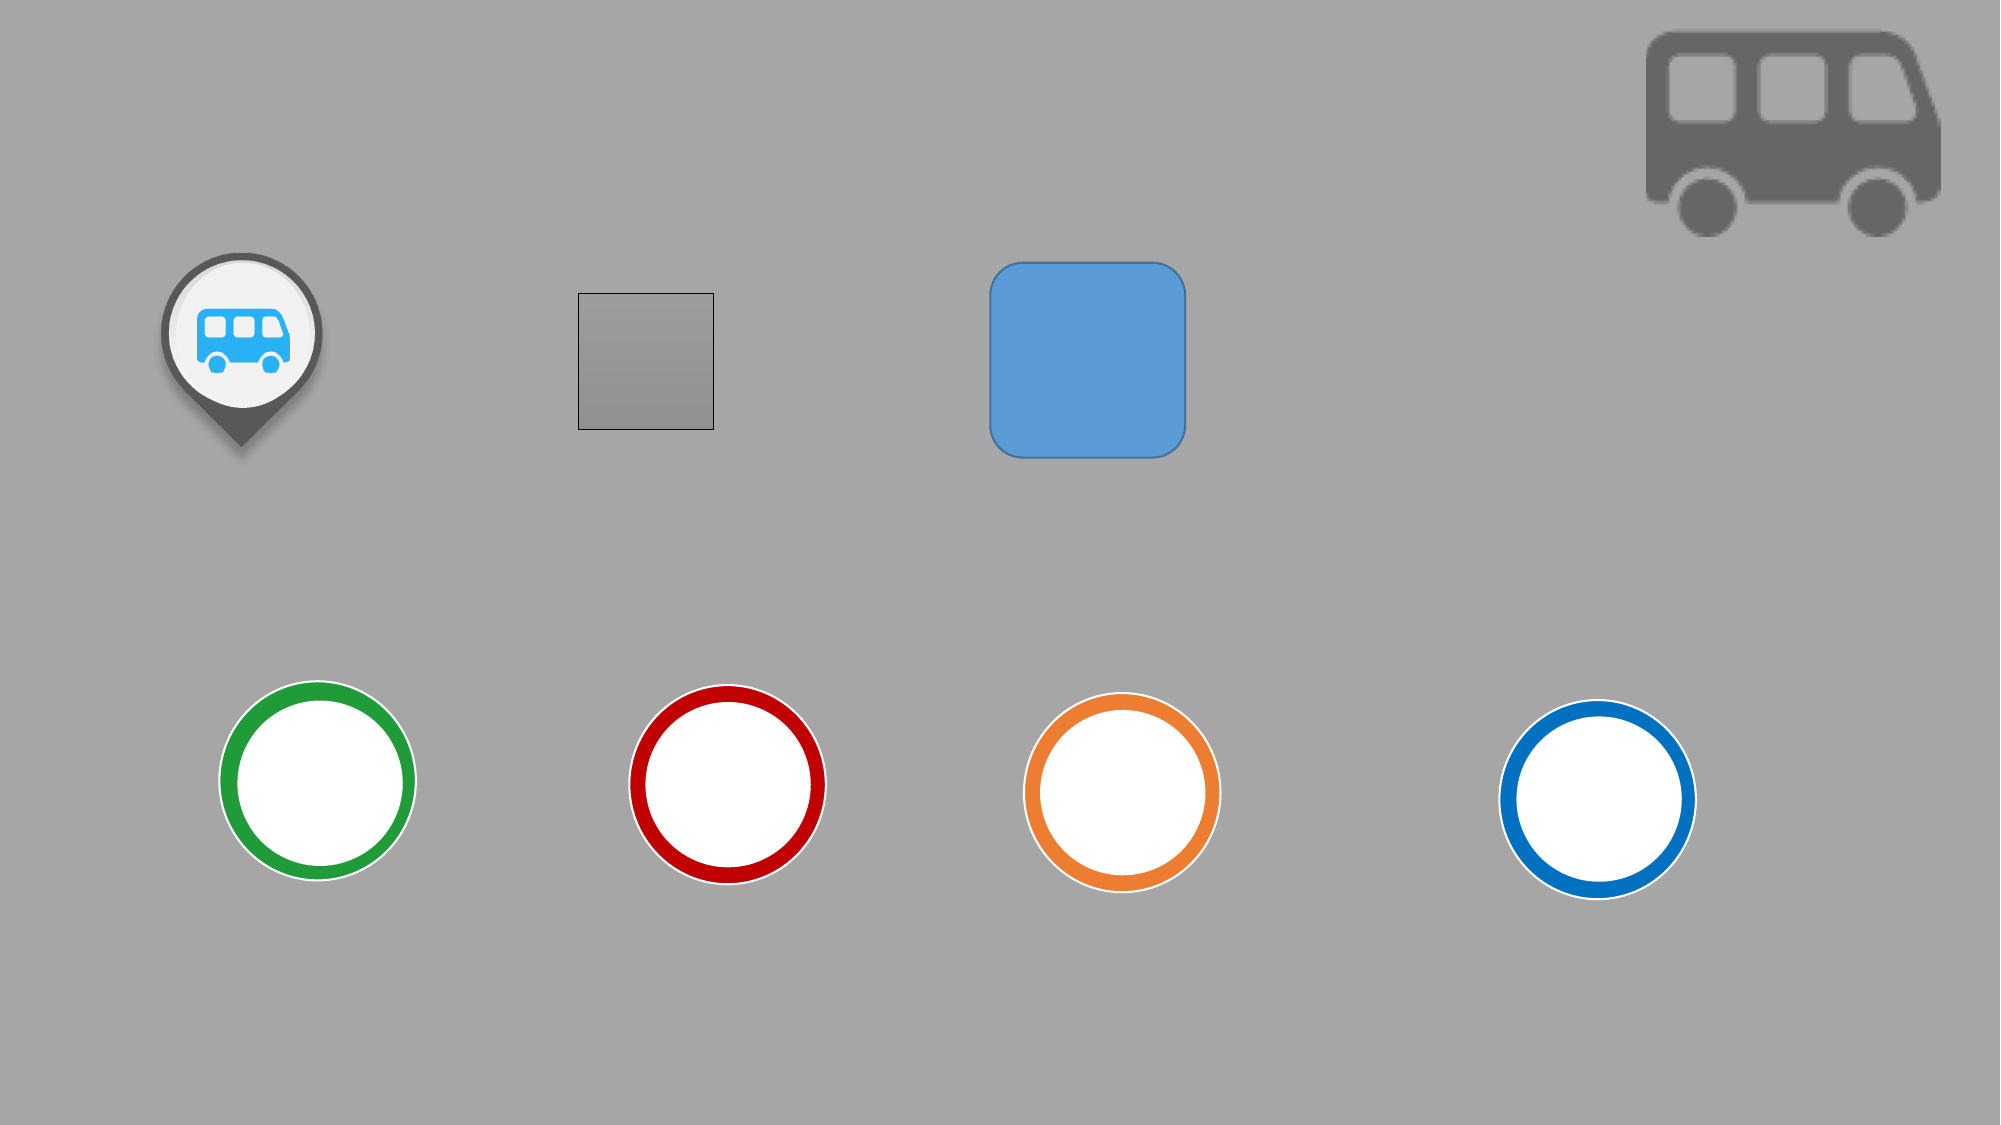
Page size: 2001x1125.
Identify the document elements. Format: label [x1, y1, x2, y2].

picture [1646, 0, 1941, 237]
text_box [180, 643, 454, 917]
picture [139, 252, 344, 472]
text_box [989, 261, 1187, 459]
text_box [218, 680, 417, 882]
text_box [590, 648, 863, 921]
text_box [578, 293, 714, 430]
text_box [1460, 665, 1733, 938]
text_box [236, 699, 404, 867]
text_box [989, 656, 1263, 929]
